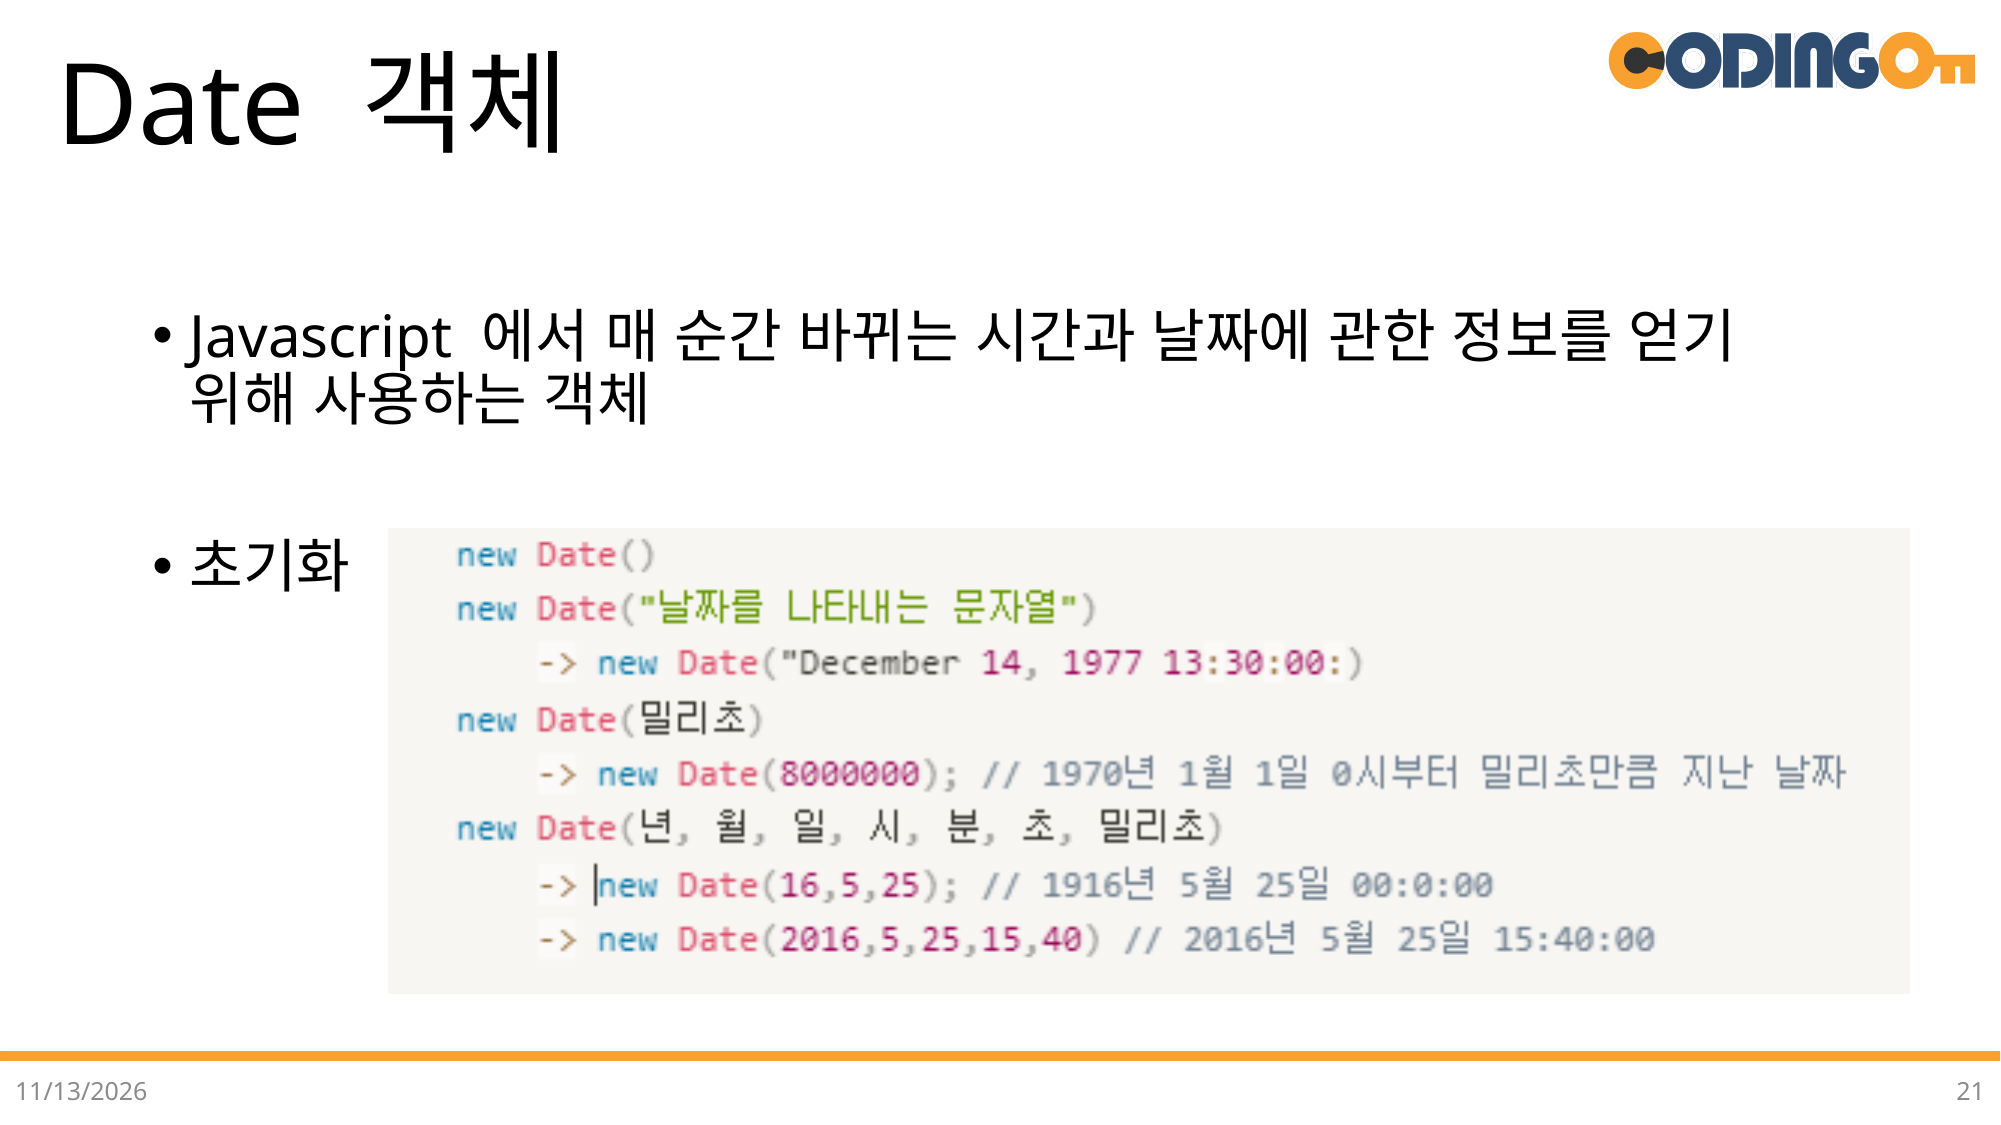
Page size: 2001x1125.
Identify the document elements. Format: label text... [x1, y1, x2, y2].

picture [388, 528, 1910, 994]
slide_number 21 [1550, 1062, 2000, 1123]
title Date 객체 [41, 0, 1767, 218]
picture [1767, 22, 1981, 99]
list Javascript 에서 매 순간 바뀌는 시간과 날짜에 관한 정보를 얻기 위해 사용하는 객체 초기화 [137, 299, 1863, 1014]
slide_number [0, 1062, 450, 1123]
